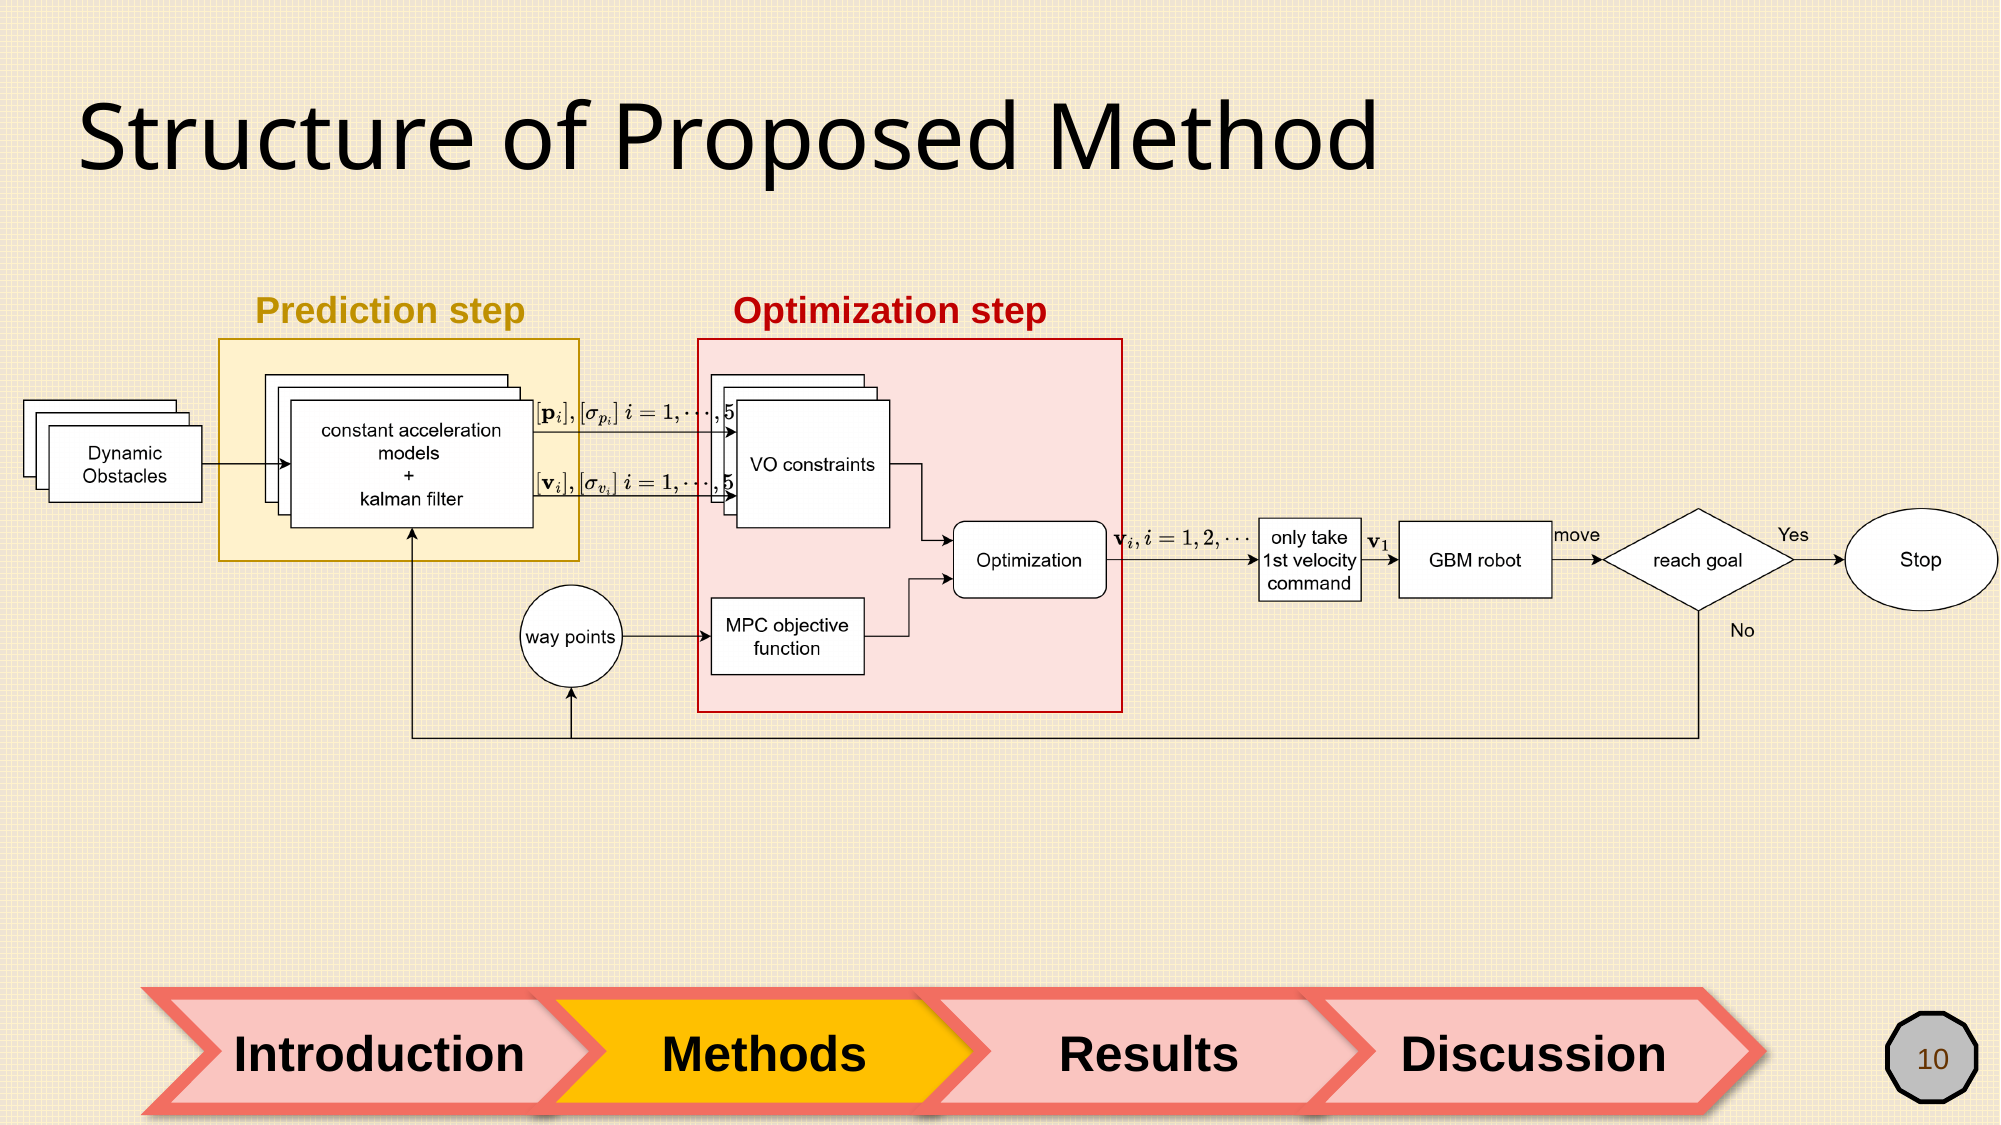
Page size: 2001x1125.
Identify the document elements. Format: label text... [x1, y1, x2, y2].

text_box Discussion [1307, 992, 1760, 1110]
text_box Methods [537, 992, 975, 1110]
picture [10, 361, 2000, 763]
title Structure of Proposed Method [62, 30, 1788, 249]
text_box Results [922, 992, 1360, 1110]
slide_number 10 [1887, 1013, 1977, 1102]
text_box Introduction [152, 992, 590, 1110]
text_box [697, 278, 1123, 361]
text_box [219, 278, 580, 361]
